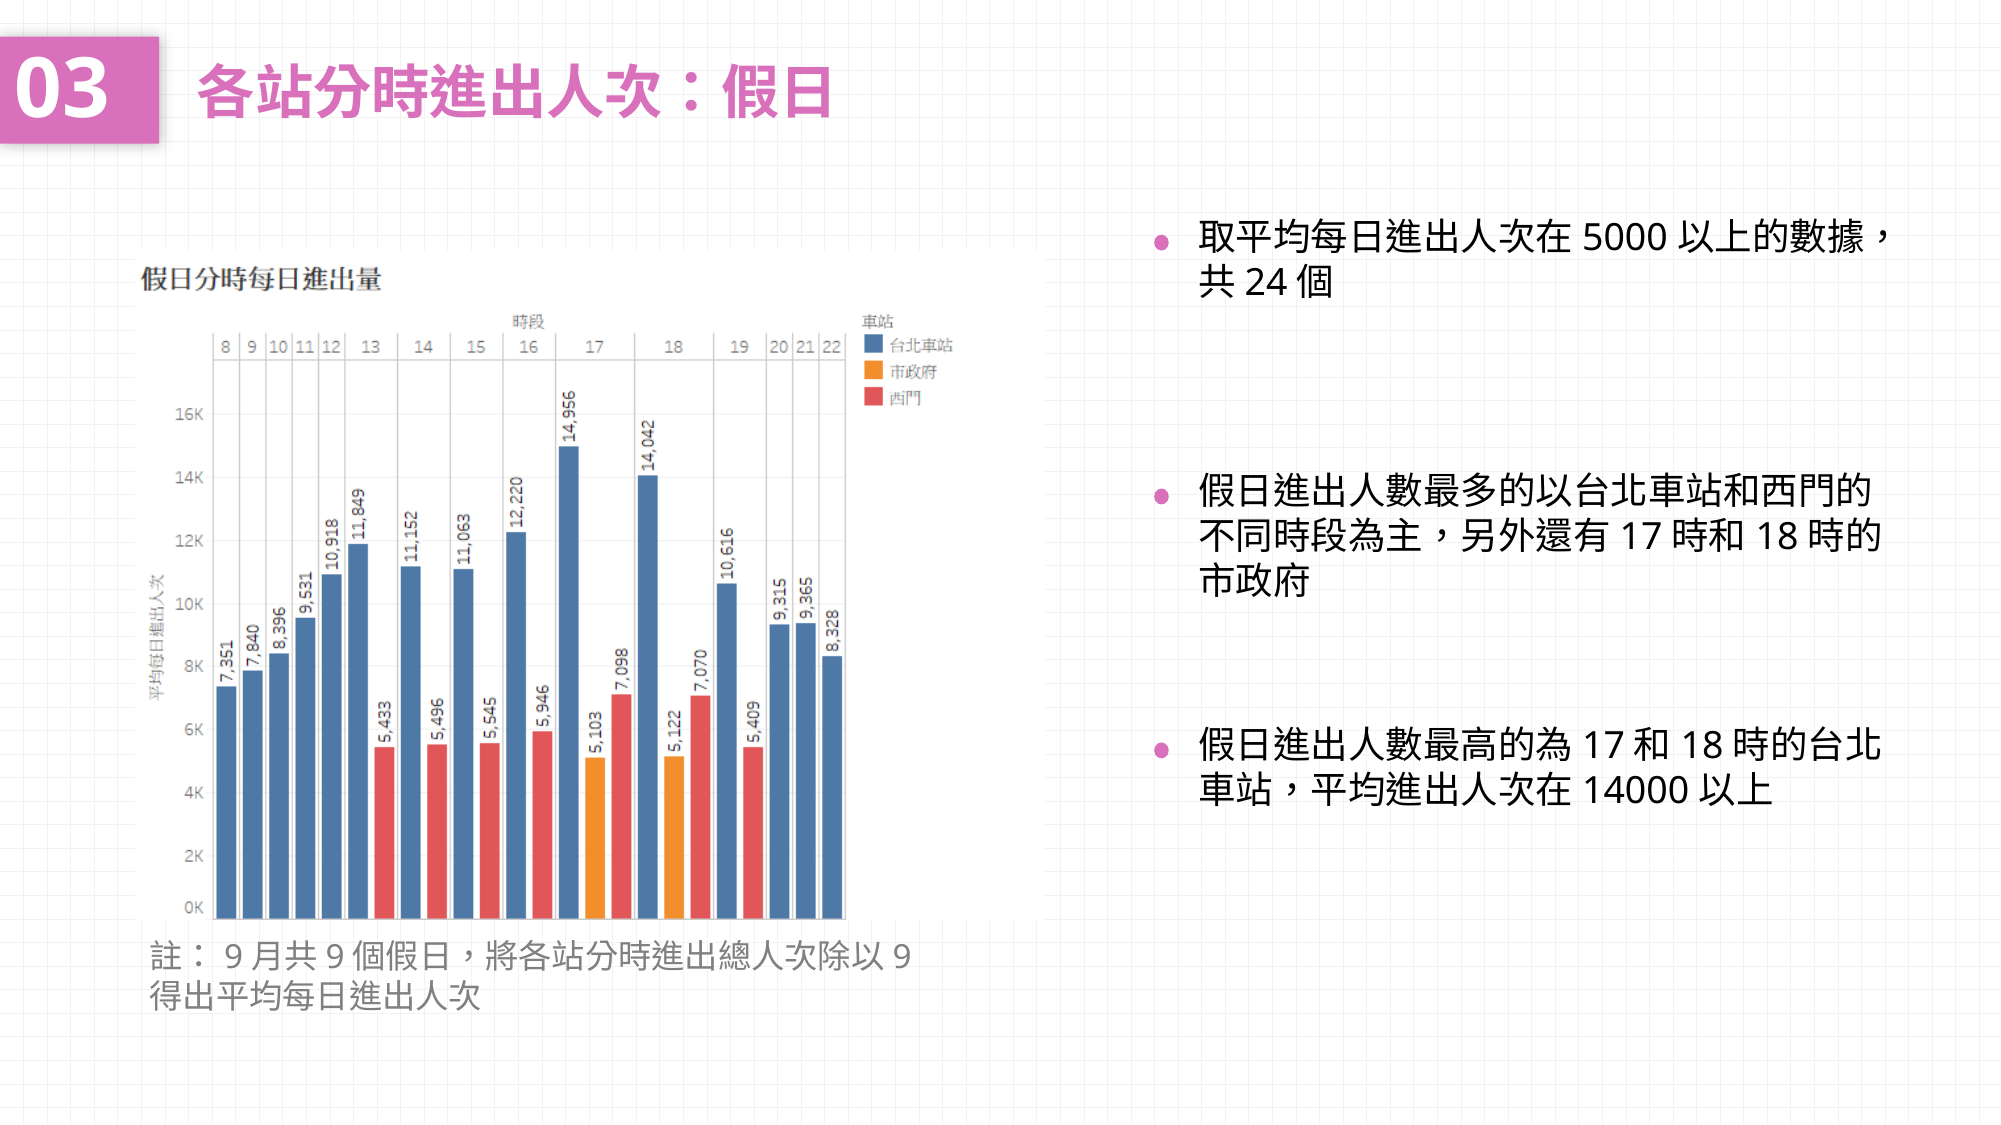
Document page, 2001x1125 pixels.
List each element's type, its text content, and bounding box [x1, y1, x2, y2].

text_box 假日進出人數最高的為17和18時的台北車站，平均進出人次在14000以上 [1183, 713, 1903, 818]
text_box [1153, 233, 1170, 252]
text_box [1153, 487, 1170, 506]
list 03 [0, 36, 160, 144]
text_box [1153, 741, 1170, 760]
list 各站分時進出人次：假日 [182, 36, 1238, 144]
text_box 註：9月共9個假日，將各站分時進出總人次除以9得出平均每日進出人次 [134, 927, 958, 1023]
text_box 假日進出人數最多的以台北車站和西門的不同時段為主，另外還有17時和18時的市政府 [1183, 459, 1903, 610]
text_box 取平均每日進出人次在5000以上的數據，共24個 [1183, 205, 1903, 311]
picture [134, 250, 1045, 920]
